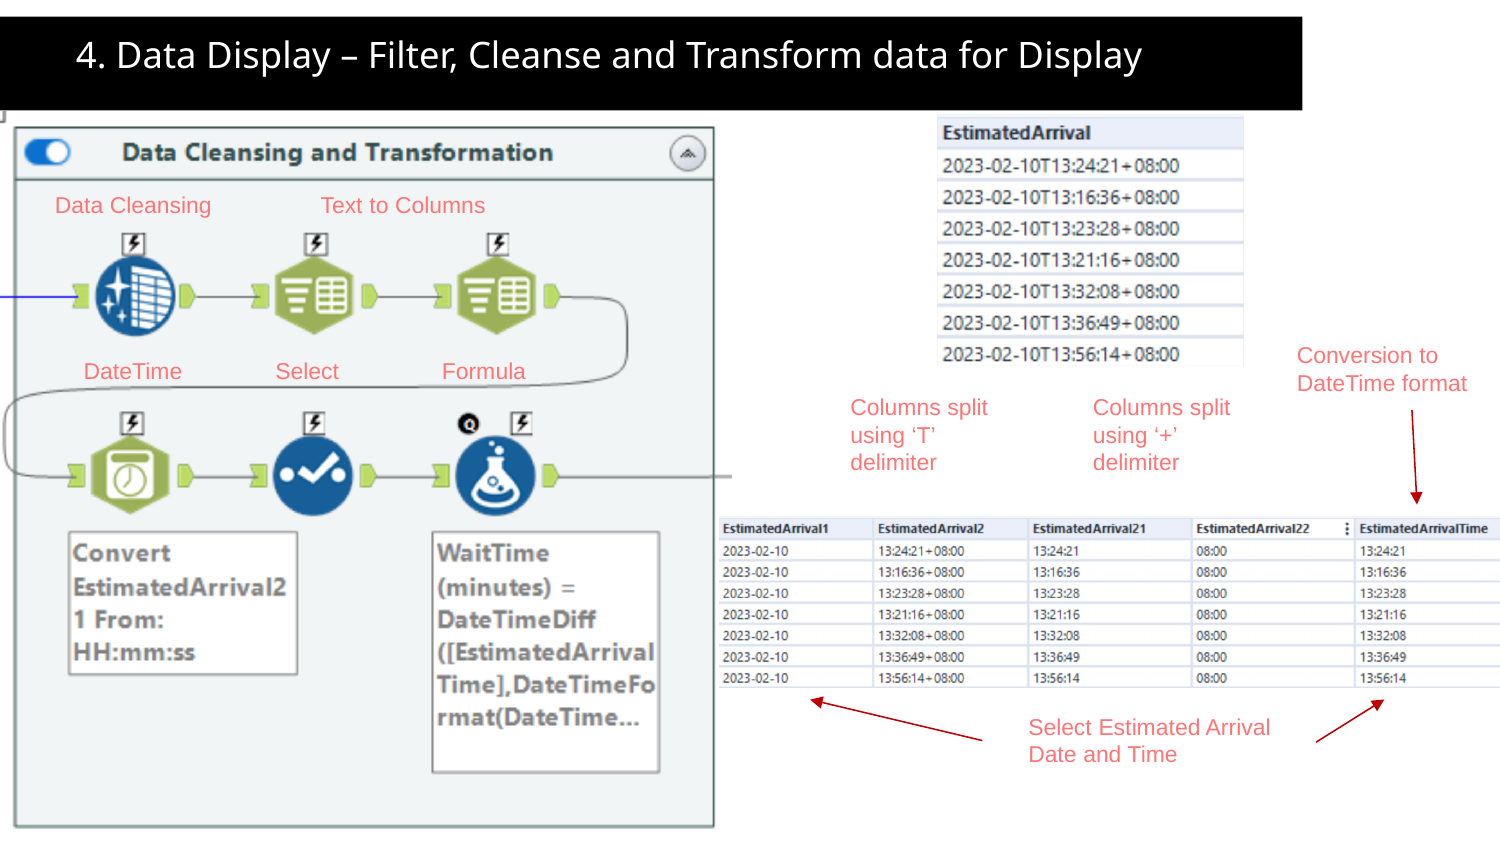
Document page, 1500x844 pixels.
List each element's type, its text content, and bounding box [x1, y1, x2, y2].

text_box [1411, 409, 1418, 505]
text_box Columns split using ‘T’ delimiter [835, 385, 1041, 483]
title 4. Data Display – Filter, Cleanse and Transform data for Display [0, 16, 1303, 111]
text_box Conversion to DateTime format [1282, 333, 1487, 404]
text_box Columns split using ‘+’ delimiter [1078, 385, 1283, 483]
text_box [809, 699, 983, 741]
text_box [1315, 699, 1385, 743]
text_box Select Estimated Arrival Date and Time [1013, 705, 1303, 775]
picture [0, 110, 1500, 844]
picture [937, 114, 1245, 366]
